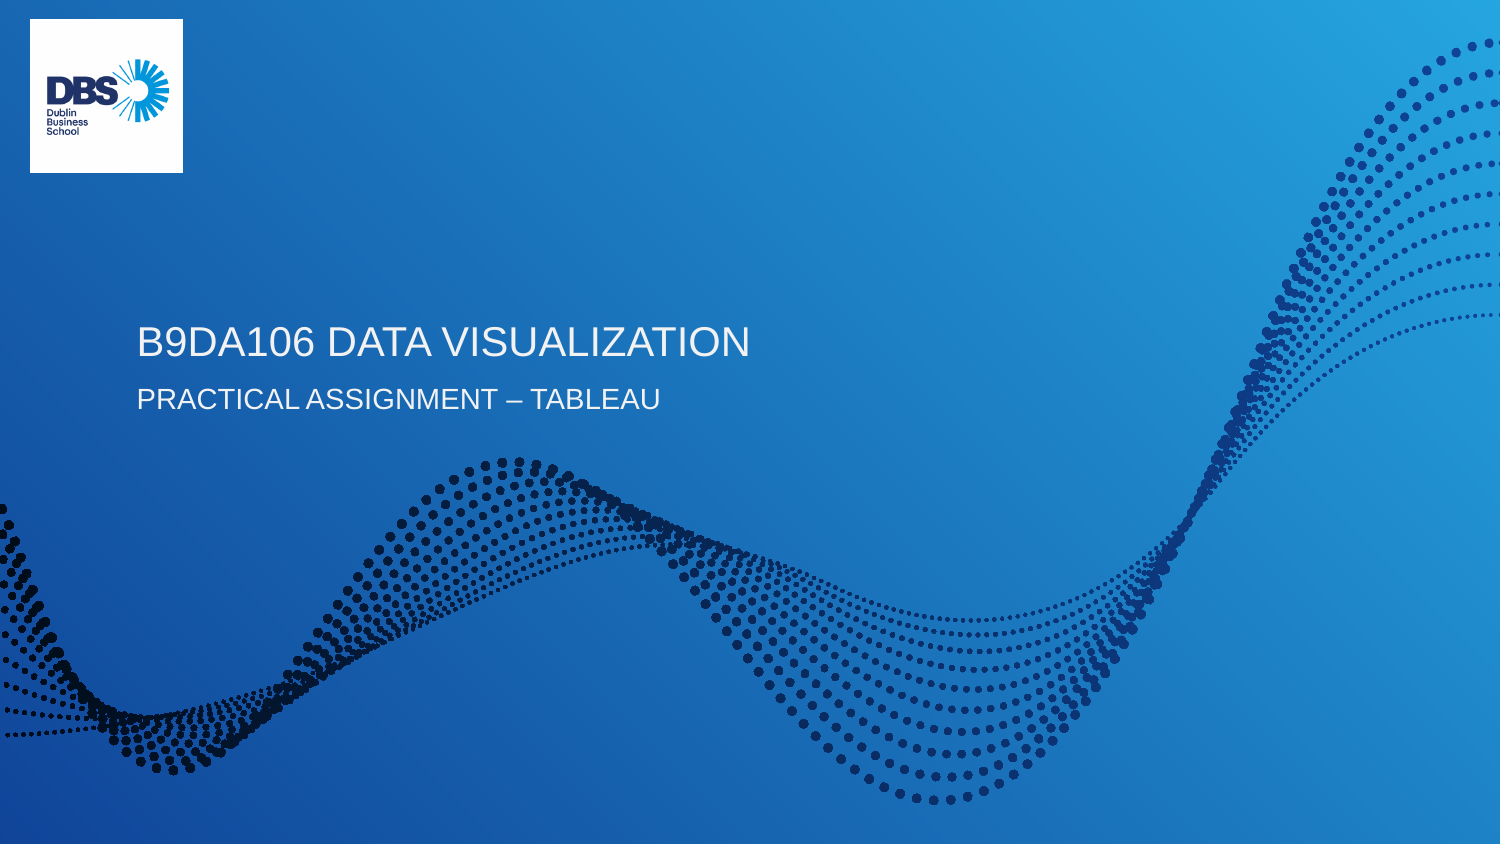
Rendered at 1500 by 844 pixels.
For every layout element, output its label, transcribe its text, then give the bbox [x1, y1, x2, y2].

text_box PRACTICAL ASSIGNMENT – TABLEAU [121, 372, 1257, 423]
picture [30, 19, 183, 173]
text_box B9DA106 DATA VISUALIZATION [121, 307, 1039, 372]
